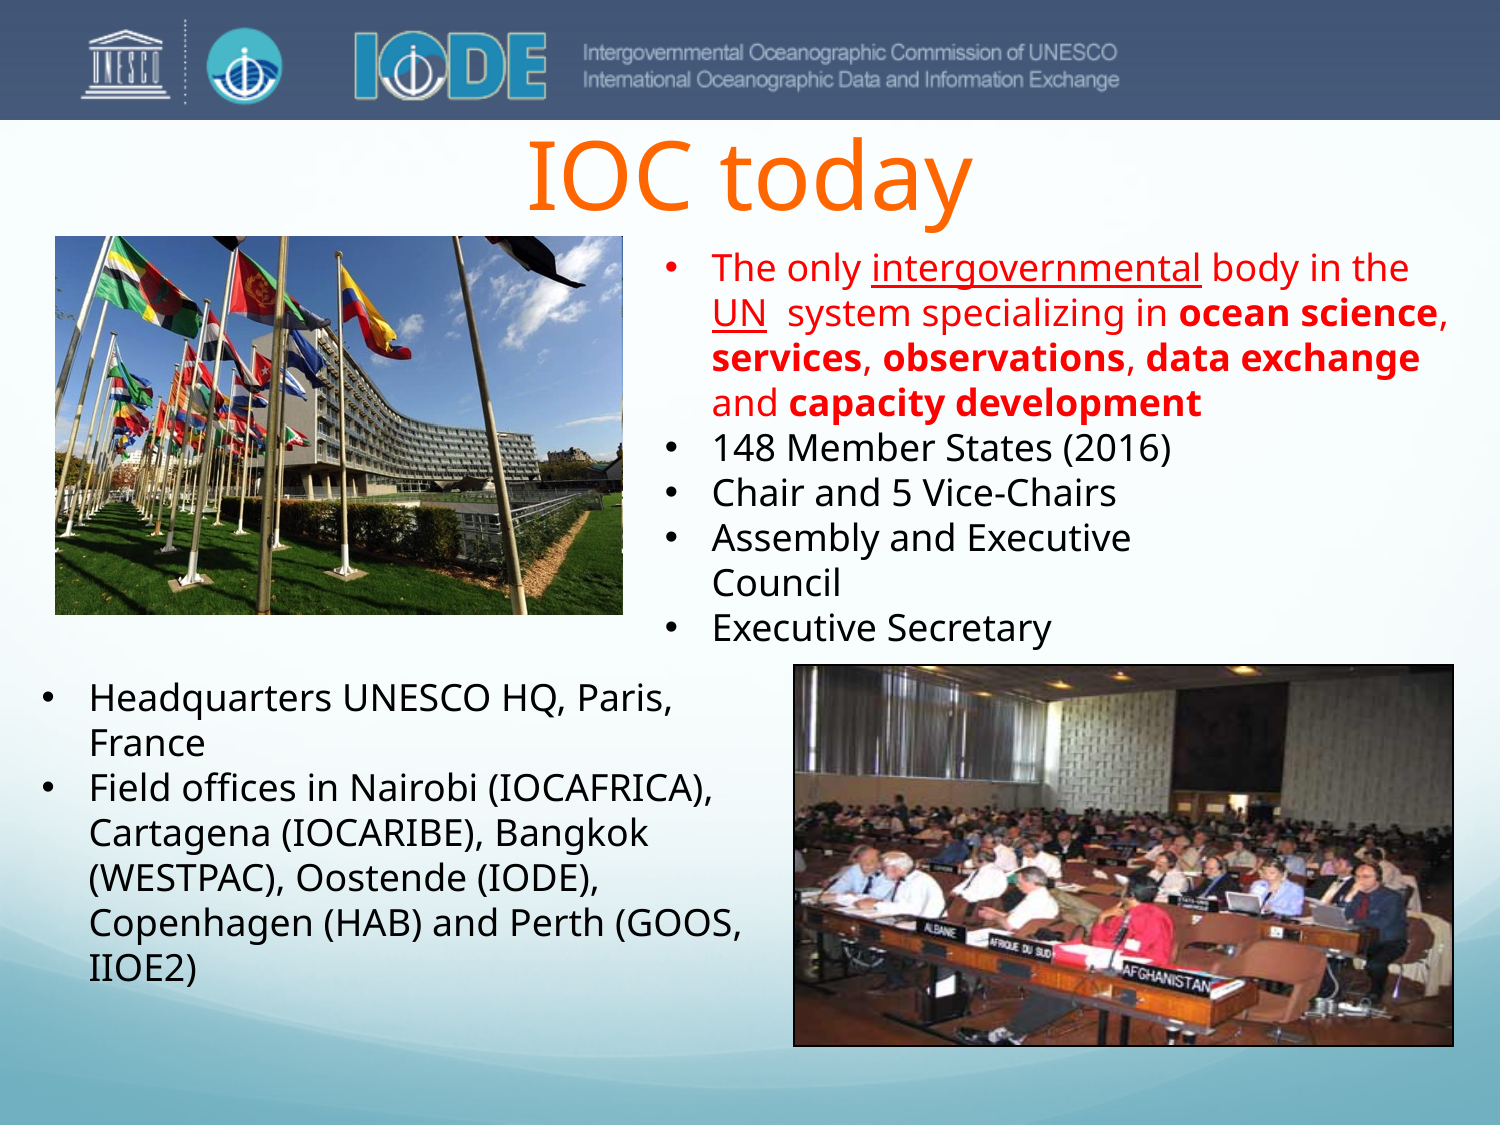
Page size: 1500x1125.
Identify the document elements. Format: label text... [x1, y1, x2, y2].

text_box Headquarters UNESCO HQ, Paris, France Field offices in Nairobi (IOCAFRICA), Cartagena (IOCARIBE), Bangkok (WESTPAC), Oostende (IODE), Copenhagen (HAB) and Perth (GOOS, IIOE2) [26, 666, 790, 1042]
title IOC today [90, 119, 1410, 237]
picture [0, 0, 1500, 120]
picture [54, 236, 624, 616]
text_box The only intergovernmental body in the UN system specializing in ocean science, services, observations, data exchange and capacity development 148 Member States (2016) Chair and 5 Vice-Chairs Assembly and Executive Council Executive Secretary [650, 236, 1477, 792]
picture [794, 665, 1453, 1046]
